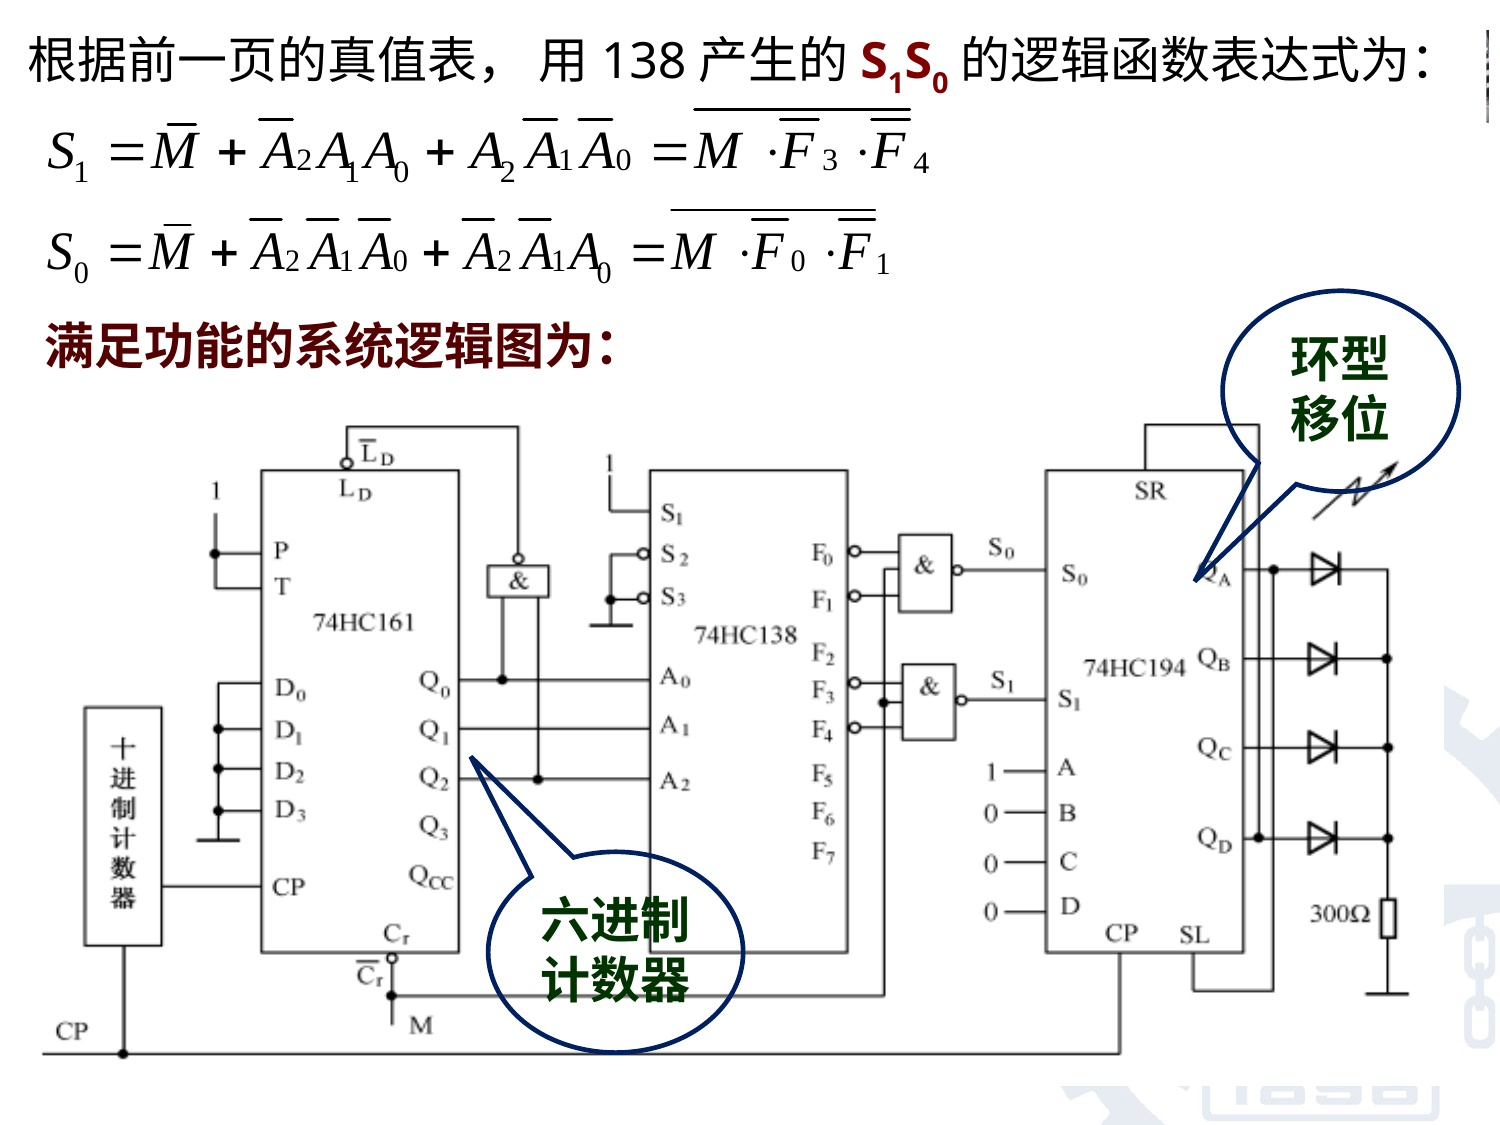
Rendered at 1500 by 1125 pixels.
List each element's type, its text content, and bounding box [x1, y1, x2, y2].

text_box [37, 204, 901, 297]
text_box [37, 96, 942, 196]
text_box [0, 0, 1487, 166]
text_box 满足功能的系统逻辑图为： [29, 295, 1303, 382]
text_box 根据前一页的真值表， 用138产生的S1S0的逻辑函数表达式为： [12, 6, 1444, 107]
text_box 环型移位 [1222, 290, 1459, 432]
text_box 满足功能的系统逻辑图为： [1379, 295, 1411, 309]
picture [0, 406, 1500, 1125]
